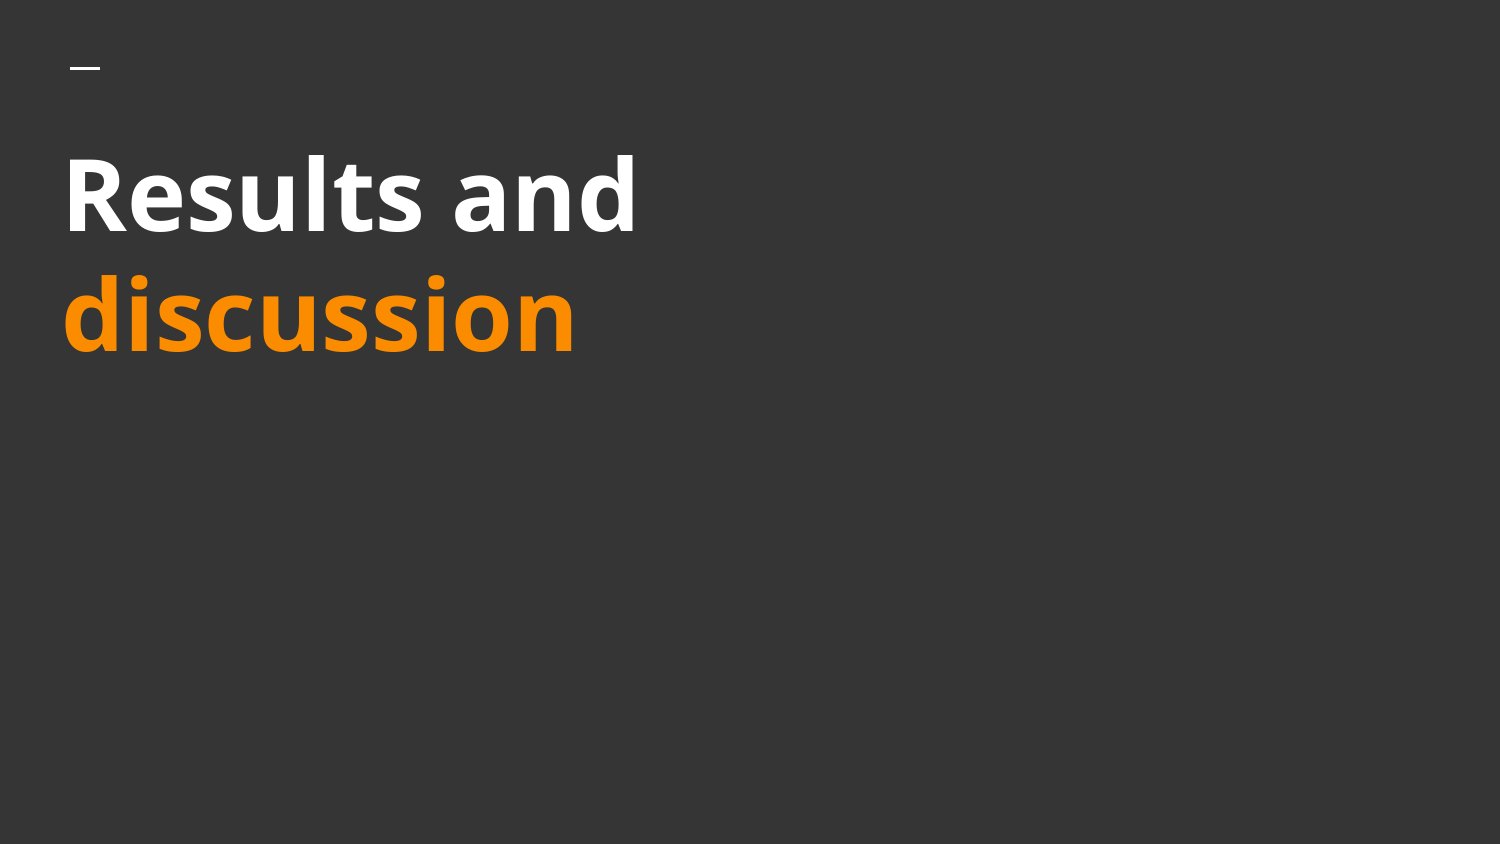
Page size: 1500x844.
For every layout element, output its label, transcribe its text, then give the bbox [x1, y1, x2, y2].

title Results and discussion [46, 116, 1071, 746]
